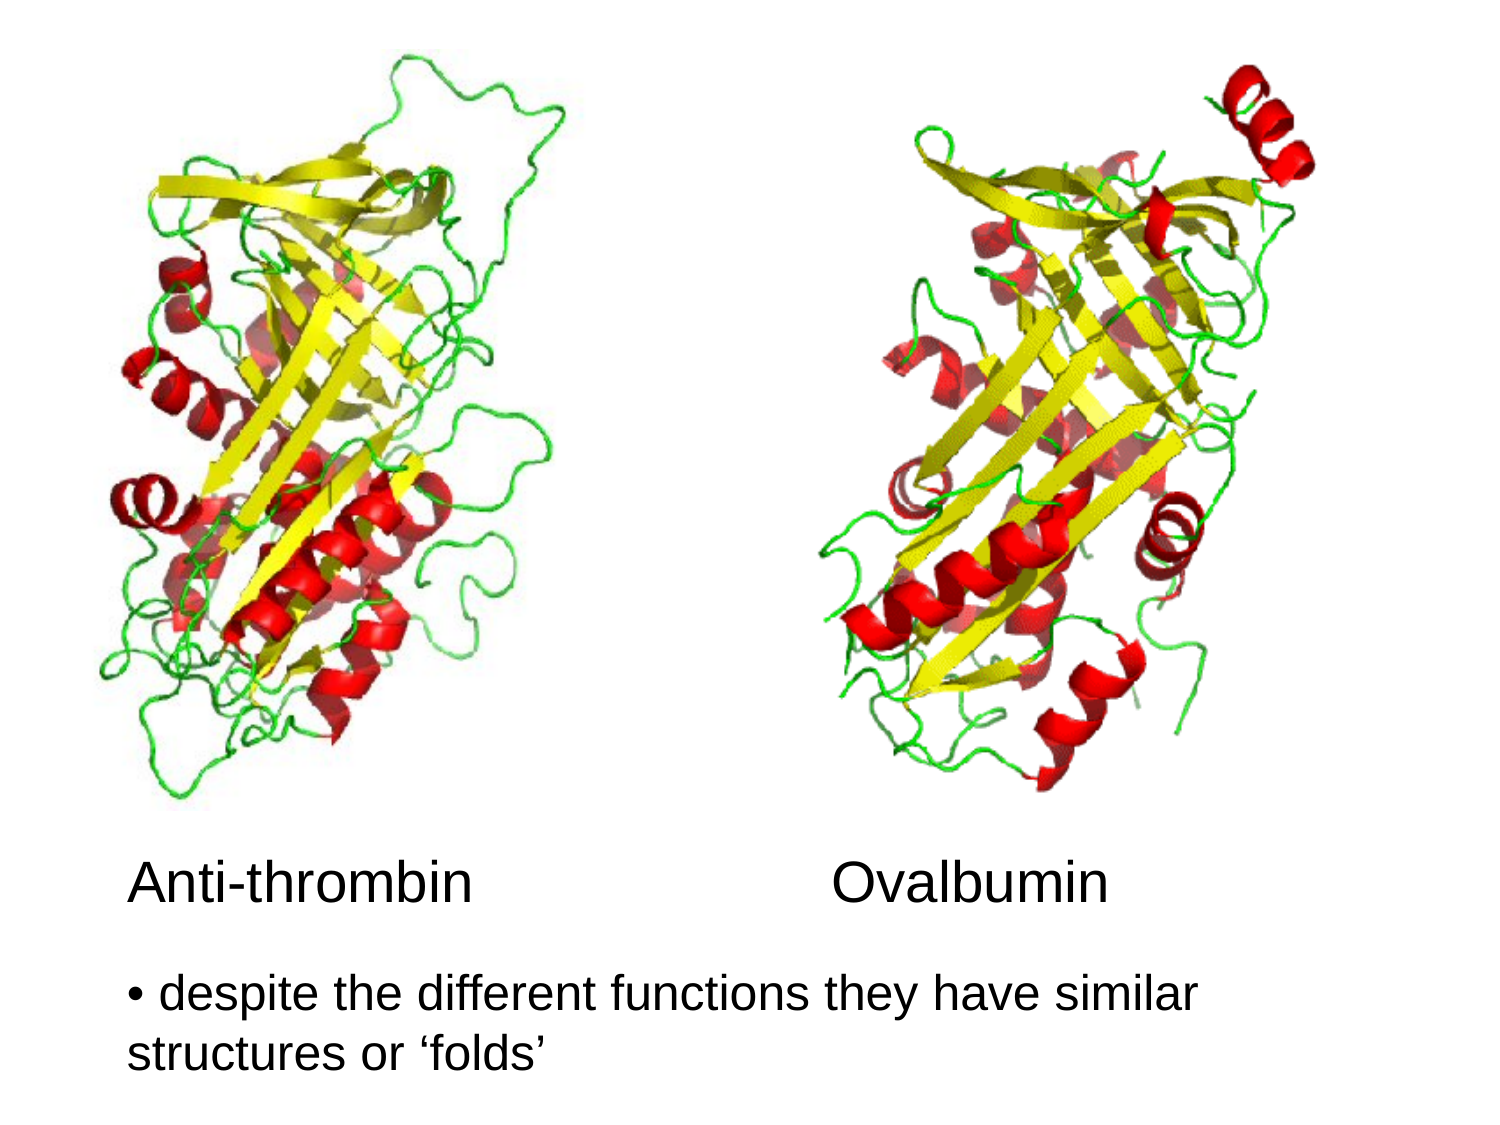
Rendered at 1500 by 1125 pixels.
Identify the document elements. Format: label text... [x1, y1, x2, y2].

text_box • despite the different functions they have similar structures or ‘folds’ [112, 953, 1295, 1088]
picture [37, 49, 645, 811]
text_box Ovalbumin [816, 836, 1126, 922]
text_box Anti-thrombin [112, 836, 559, 922]
picture [749, 49, 1390, 811]
